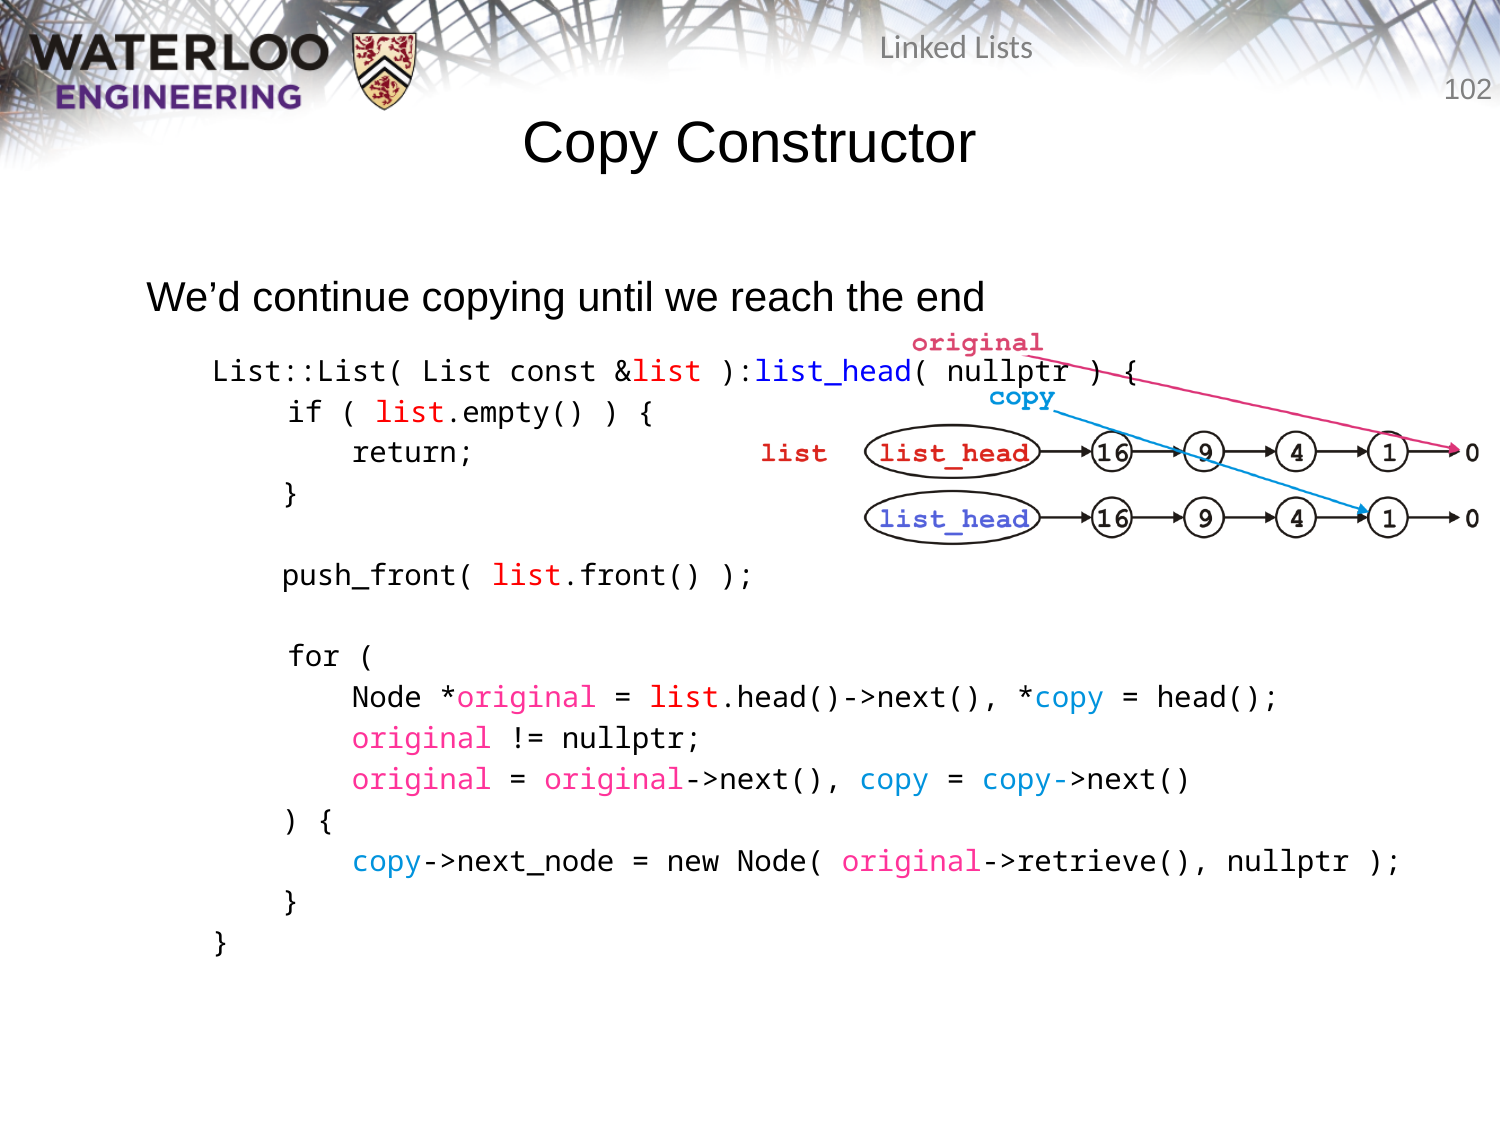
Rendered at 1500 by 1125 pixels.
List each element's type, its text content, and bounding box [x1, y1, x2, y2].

picture [0, 0, 1500, 1125]
list We’d continue copying until we reach the end List::List( List const &list ):list_head( nullptr ) { if ( list.empty() ) { return; } push_front( list.front() ); for ( Node *original = list.head()->next(), *copy = head(); original != nullptr; original = original->next(), copy = copy->next() ) { copy->next_node = new Node( original->retrieve(), nullptr ); } } [74, 262, 1459, 1006]
title Copy Constructor [74, 44, 1426, 233]
